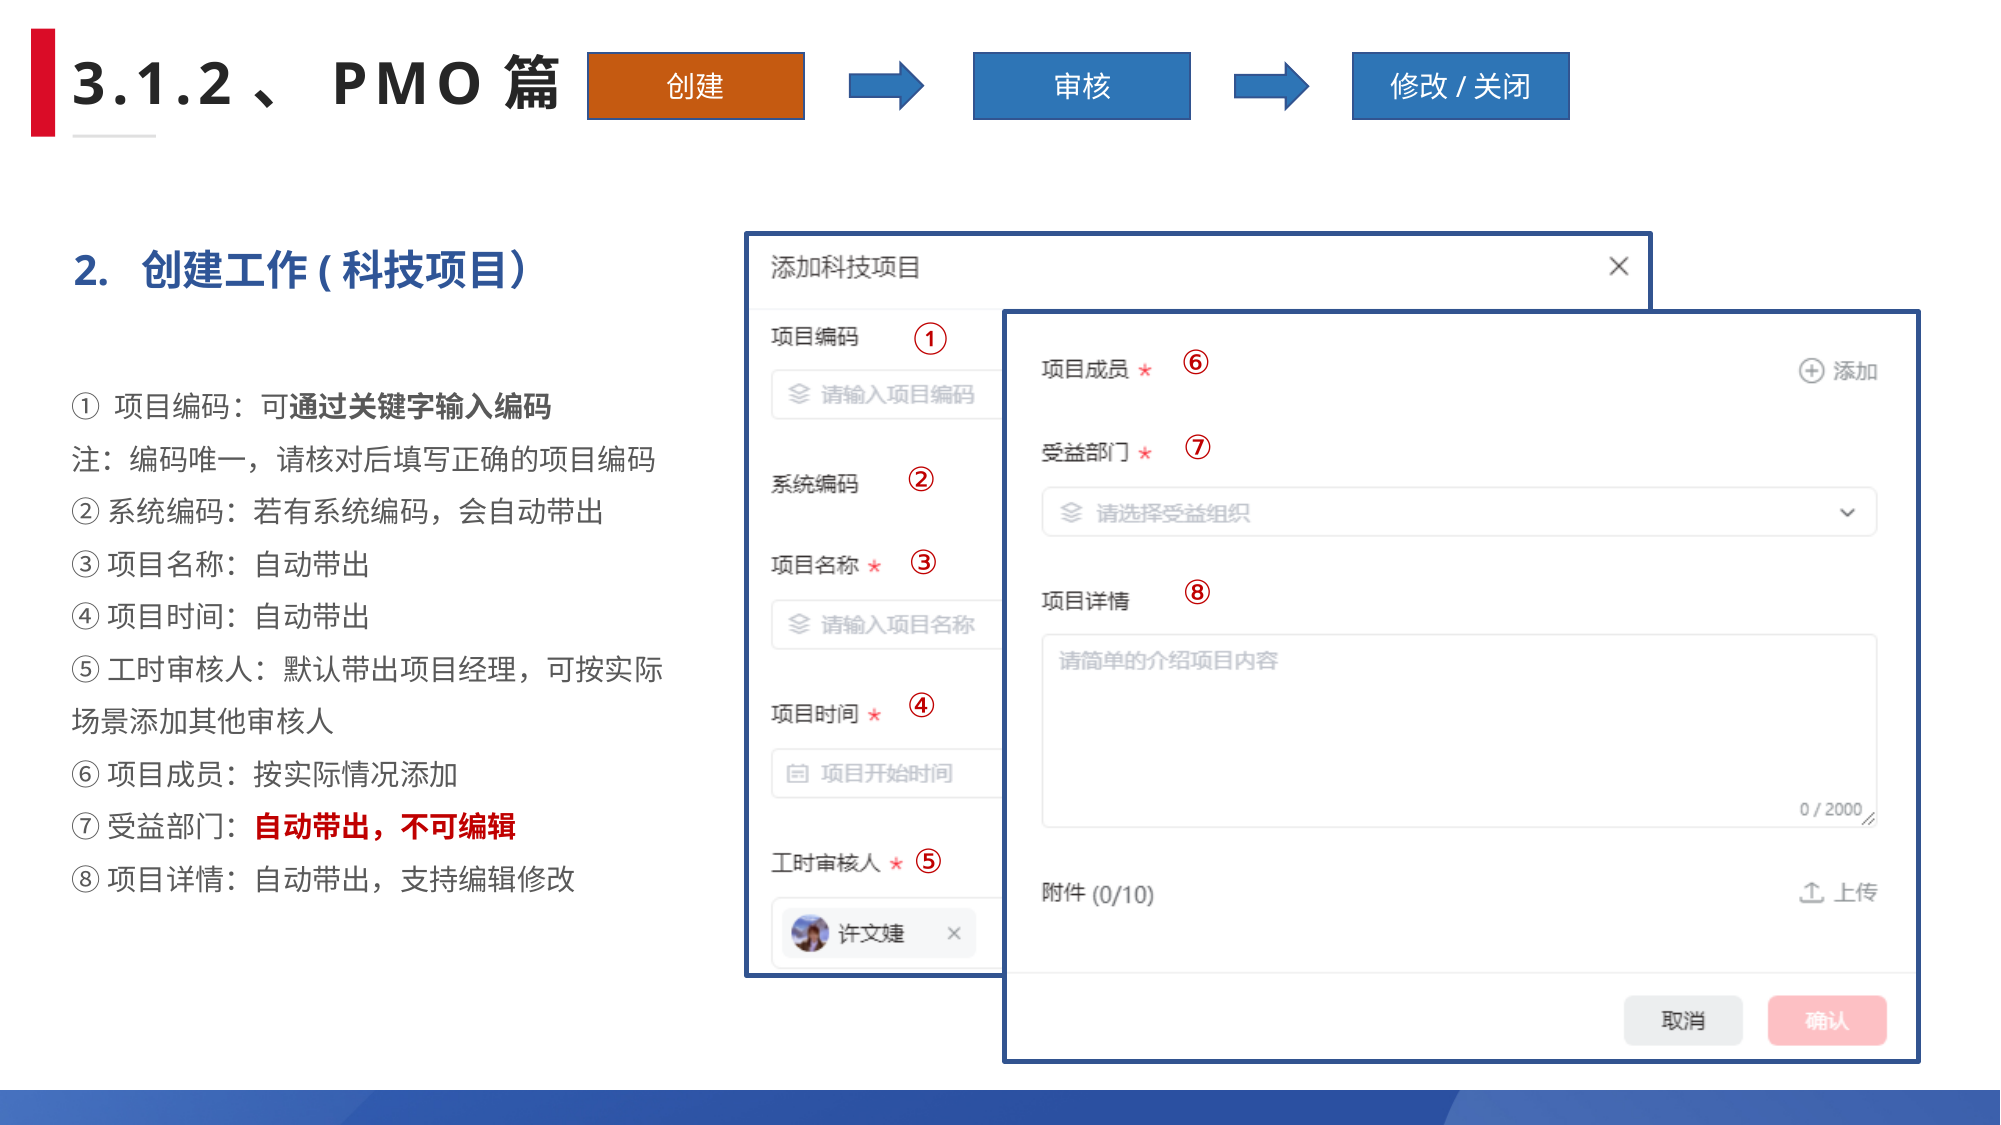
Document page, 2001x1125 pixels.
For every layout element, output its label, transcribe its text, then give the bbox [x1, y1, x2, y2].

picture [0, 1089, 2000, 1125]
picture [748, 235, 1917, 1060]
text_box ① 项目编码：可通过关键字输入编码 注：编码唯一，请核对后填写正确的项目编码 ②系统编码：若有系统编码，会自动带出 ③项目名称：自动带出 ④项目时间：自动带出 ⑤工时审核人：默认带出项目经理，可按实际场景添加其他审核人 ⑥项目成员：按实际情况添加 ⑦受益部门：自动带出，不可编辑 ⑧项目详情：自动带出，支持编辑修改 [67, 122, 682, 1005]
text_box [587, 52, 1978, 120]
text_box 3.1.2、PMO篇 [72, 63, 587, 116]
